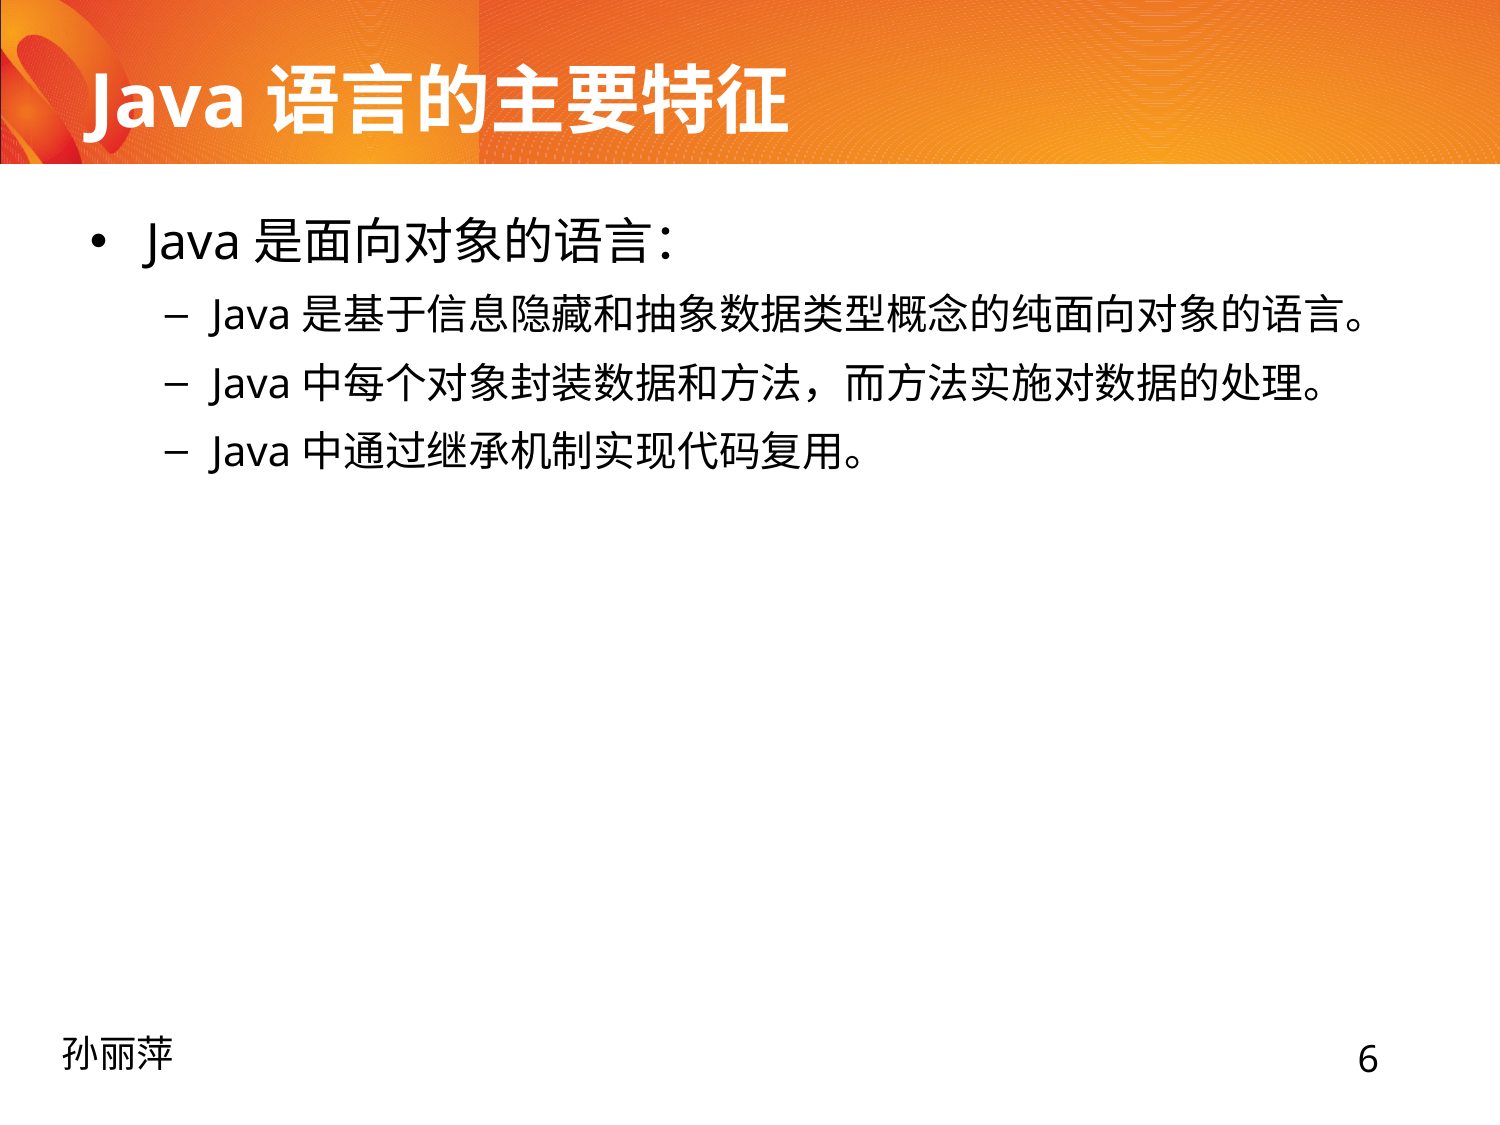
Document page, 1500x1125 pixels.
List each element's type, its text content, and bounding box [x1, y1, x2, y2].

picture [0, 0, 1500, 164]
list Java是面向对象的语言： Java是基于信息隐藏和抽象数据类型概念的纯面向对象的语言。 Java中每个对象封装数据和方法，而方法实施对数据的处理。 Java中通过继承机制实现代码复用。 [75, 190, 1425, 1005]
title Java语言的主要特征 [75, 45, 1425, 167]
